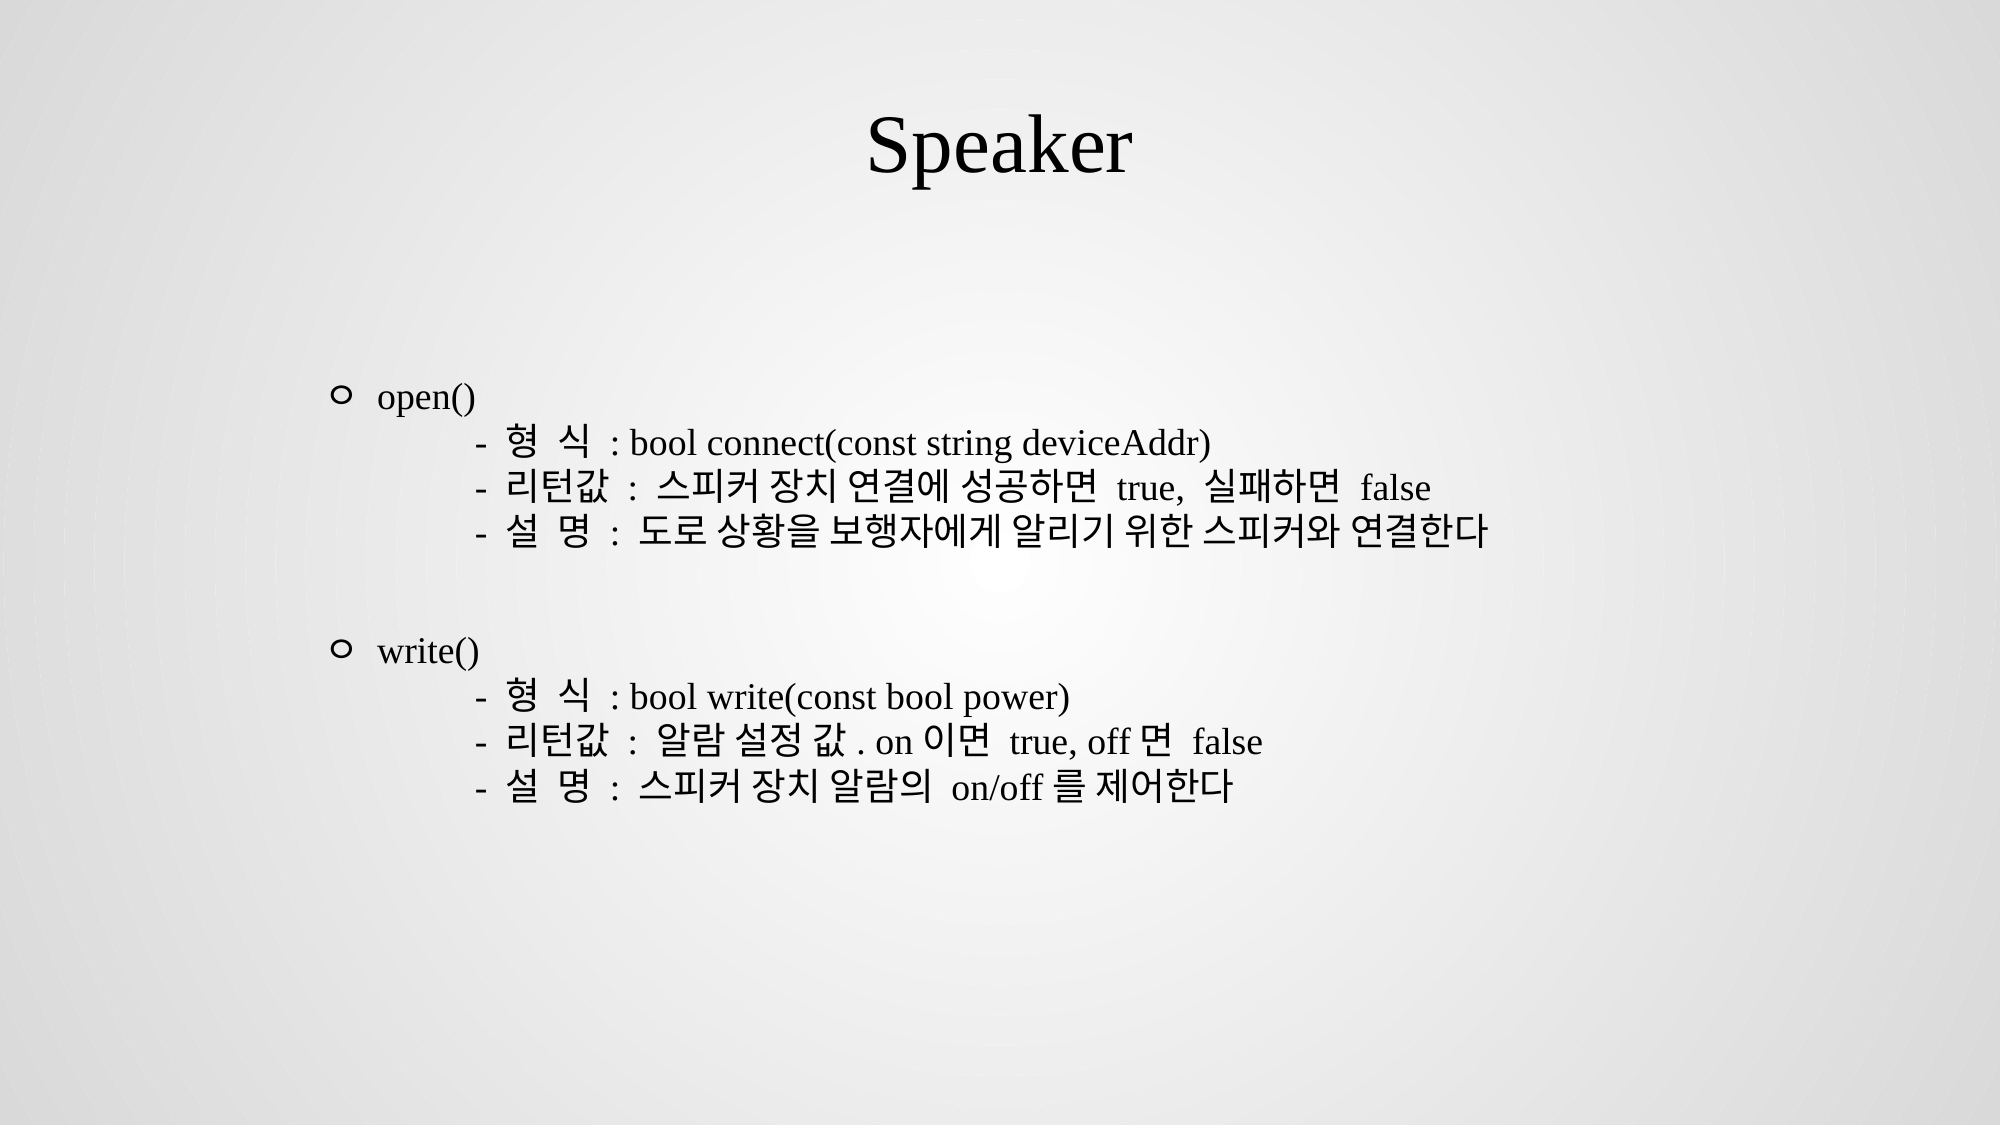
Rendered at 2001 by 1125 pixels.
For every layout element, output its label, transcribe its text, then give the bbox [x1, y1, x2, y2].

text_box Speaker [324, 44, 1675, 233]
text_box ㅇ open() - 형 식 : bool connect(const string deviceAddr) - 리턴값 : 스피커 장치 연결에 성공하면 true, 실패하면 false - 설 명 : 도로 상황을 보행자에게 알리기 위한 스피커와 연결한다 ㅇ write() - 형 식 : bool write(const bool power) - 리턴값 : 알람 설정 값. on이면 true, off면 false - 설 명 : 스피커 장치 알람의 on/off를 제어한다 [324, 263, 1675, 916]
